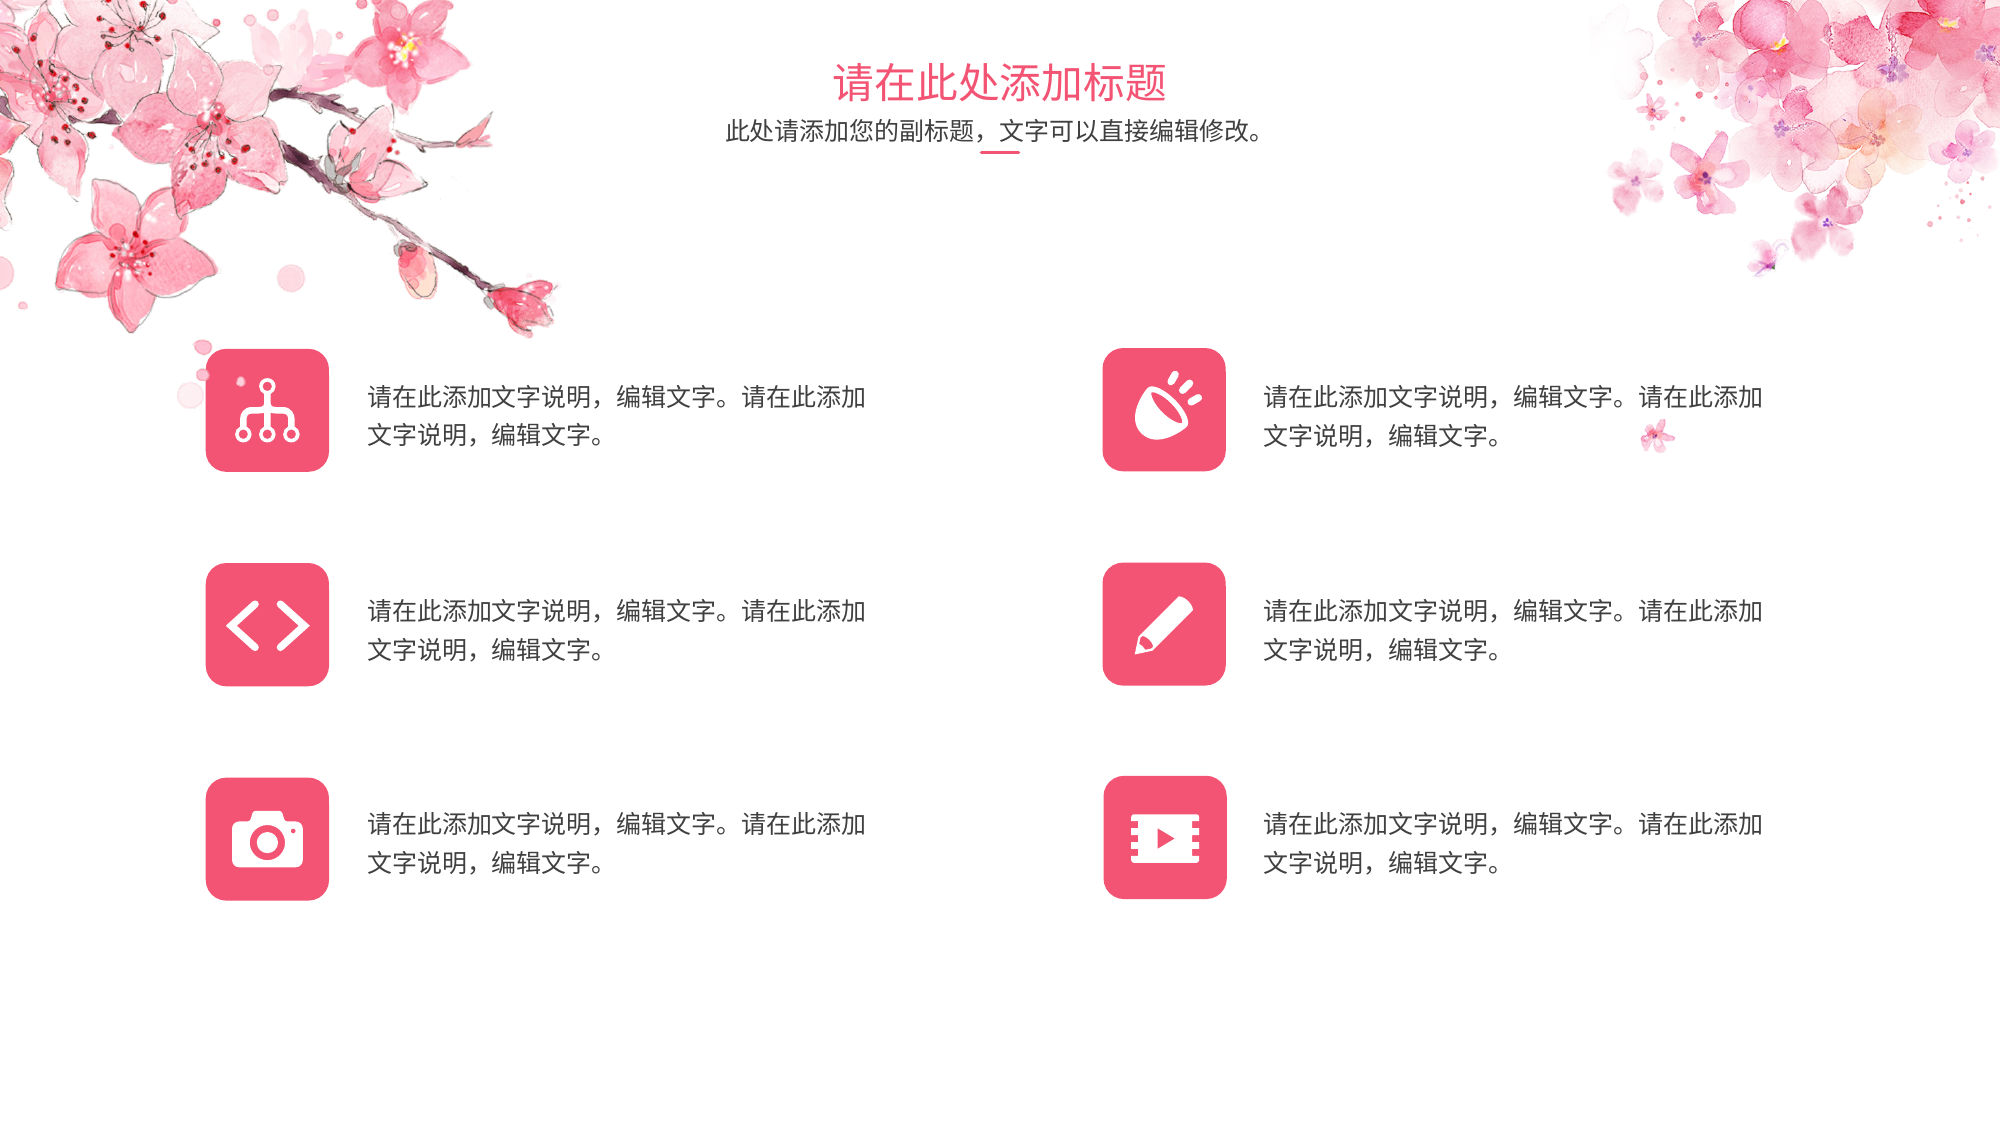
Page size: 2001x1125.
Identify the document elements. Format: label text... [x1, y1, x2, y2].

text_box [1103, 775, 1227, 900]
picture [1571, 0, 2000, 459]
text_box 请在此添加文字说明，编辑文字。请在此添加文字说明，编辑文字。 [352, 792, 893, 885]
text_box [232, 810, 303, 868]
text_box [1187, 394, 1202, 406]
text_box 请在此添加文字说明，编辑文字。请在此添加文字说明，编辑文字。 [1249, 792, 1790, 885]
text_box [1178, 379, 1194, 394]
text_box [205, 563, 330, 687]
text_box [1131, 814, 1200, 863]
text_box [1134, 596, 1193, 655]
text_box [1102, 348, 1226, 472]
text_box [1102, 562, 1226, 686]
text_box 请在此添加文字说明，编辑文字。请在此添加文字说明，编辑文字。 [1249, 579, 1790, 672]
text_box 此处请添加您的副标题，文字可以直接编辑修改。 [679, 98, 1323, 153]
text_box [235, 411, 300, 443]
picture [0, 0, 679, 411]
text_box [1135, 386, 1189, 440]
text_box 请在此处添加标题 [818, 49, 1182, 98]
text_box [1167, 370, 1179, 386]
text_box 请在此添加文字说明，编辑文字。请在此添加文字说明，编辑文字。 [1249, 365, 1571, 458]
text_box [225, 600, 259, 652]
text_box [205, 411, 330, 472]
text_box [205, 777, 330, 901]
text_box [276, 600, 310, 652]
text_box 请在此添加文字说明，编辑文字。请在此添加文字说明，编辑文字。 [352, 364, 893, 458]
text_box 请在此添加文字说明，编辑文字。请在此添加文字说明，编辑文字。 [352, 579, 893, 672]
